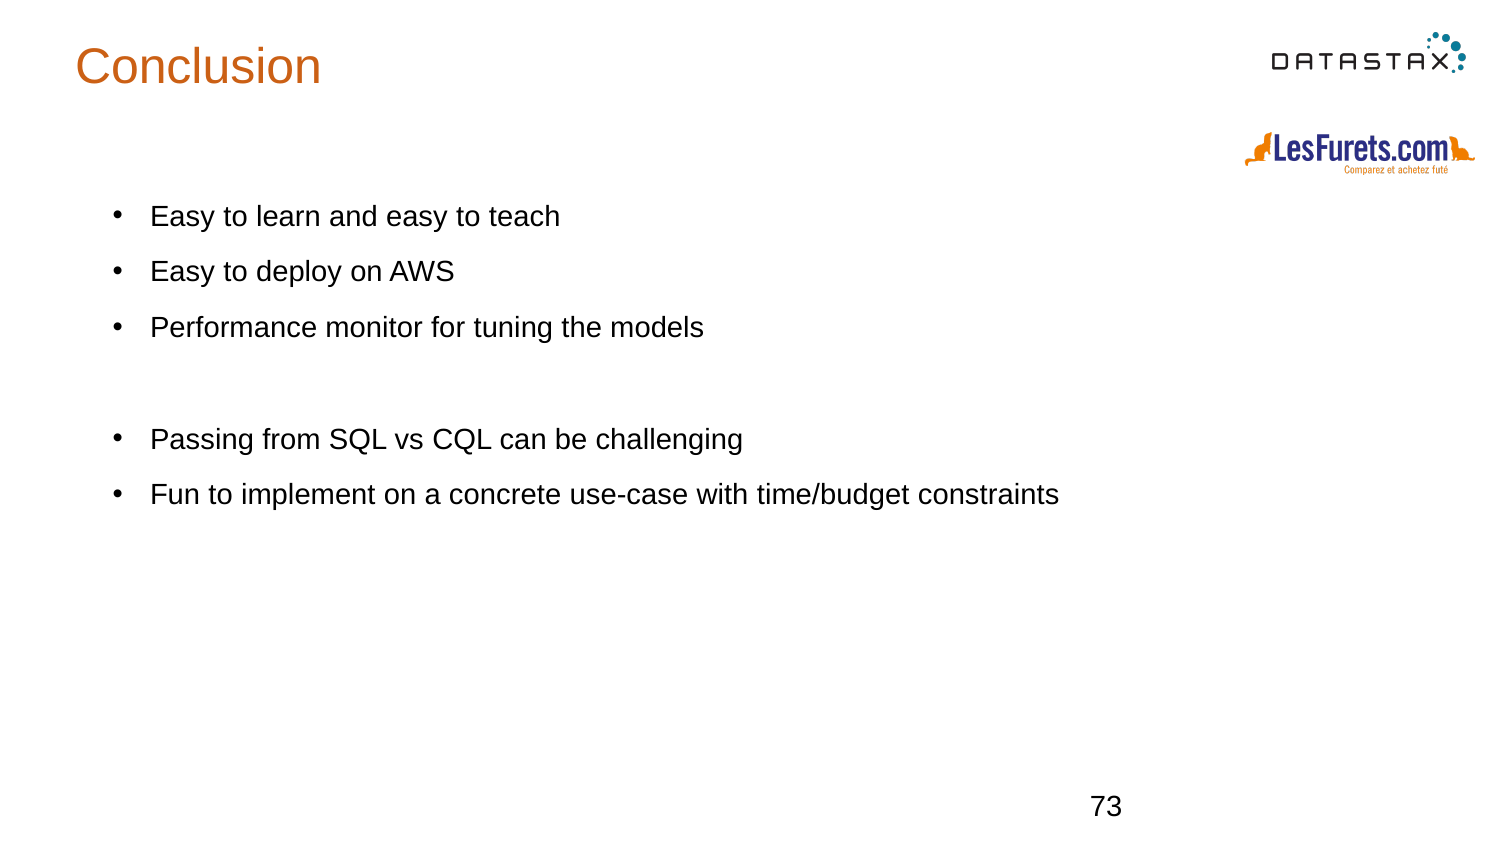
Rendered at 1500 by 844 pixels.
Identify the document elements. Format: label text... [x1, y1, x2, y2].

slide_number ‹#› [1074, 782, 1425, 827]
picture [1244, 132, 1475, 175]
title Conclusion [75, 33, 1236, 175]
picture [1272, 32, 1466, 73]
list Easy to learn and easy to teach Easy to deploy on AWS Performance monitor for tuning the models Passing from SQL vs CQL can be challenging Fun to implement on a concrete use-case with time/budget constraints [75, 196, 1425, 754]
